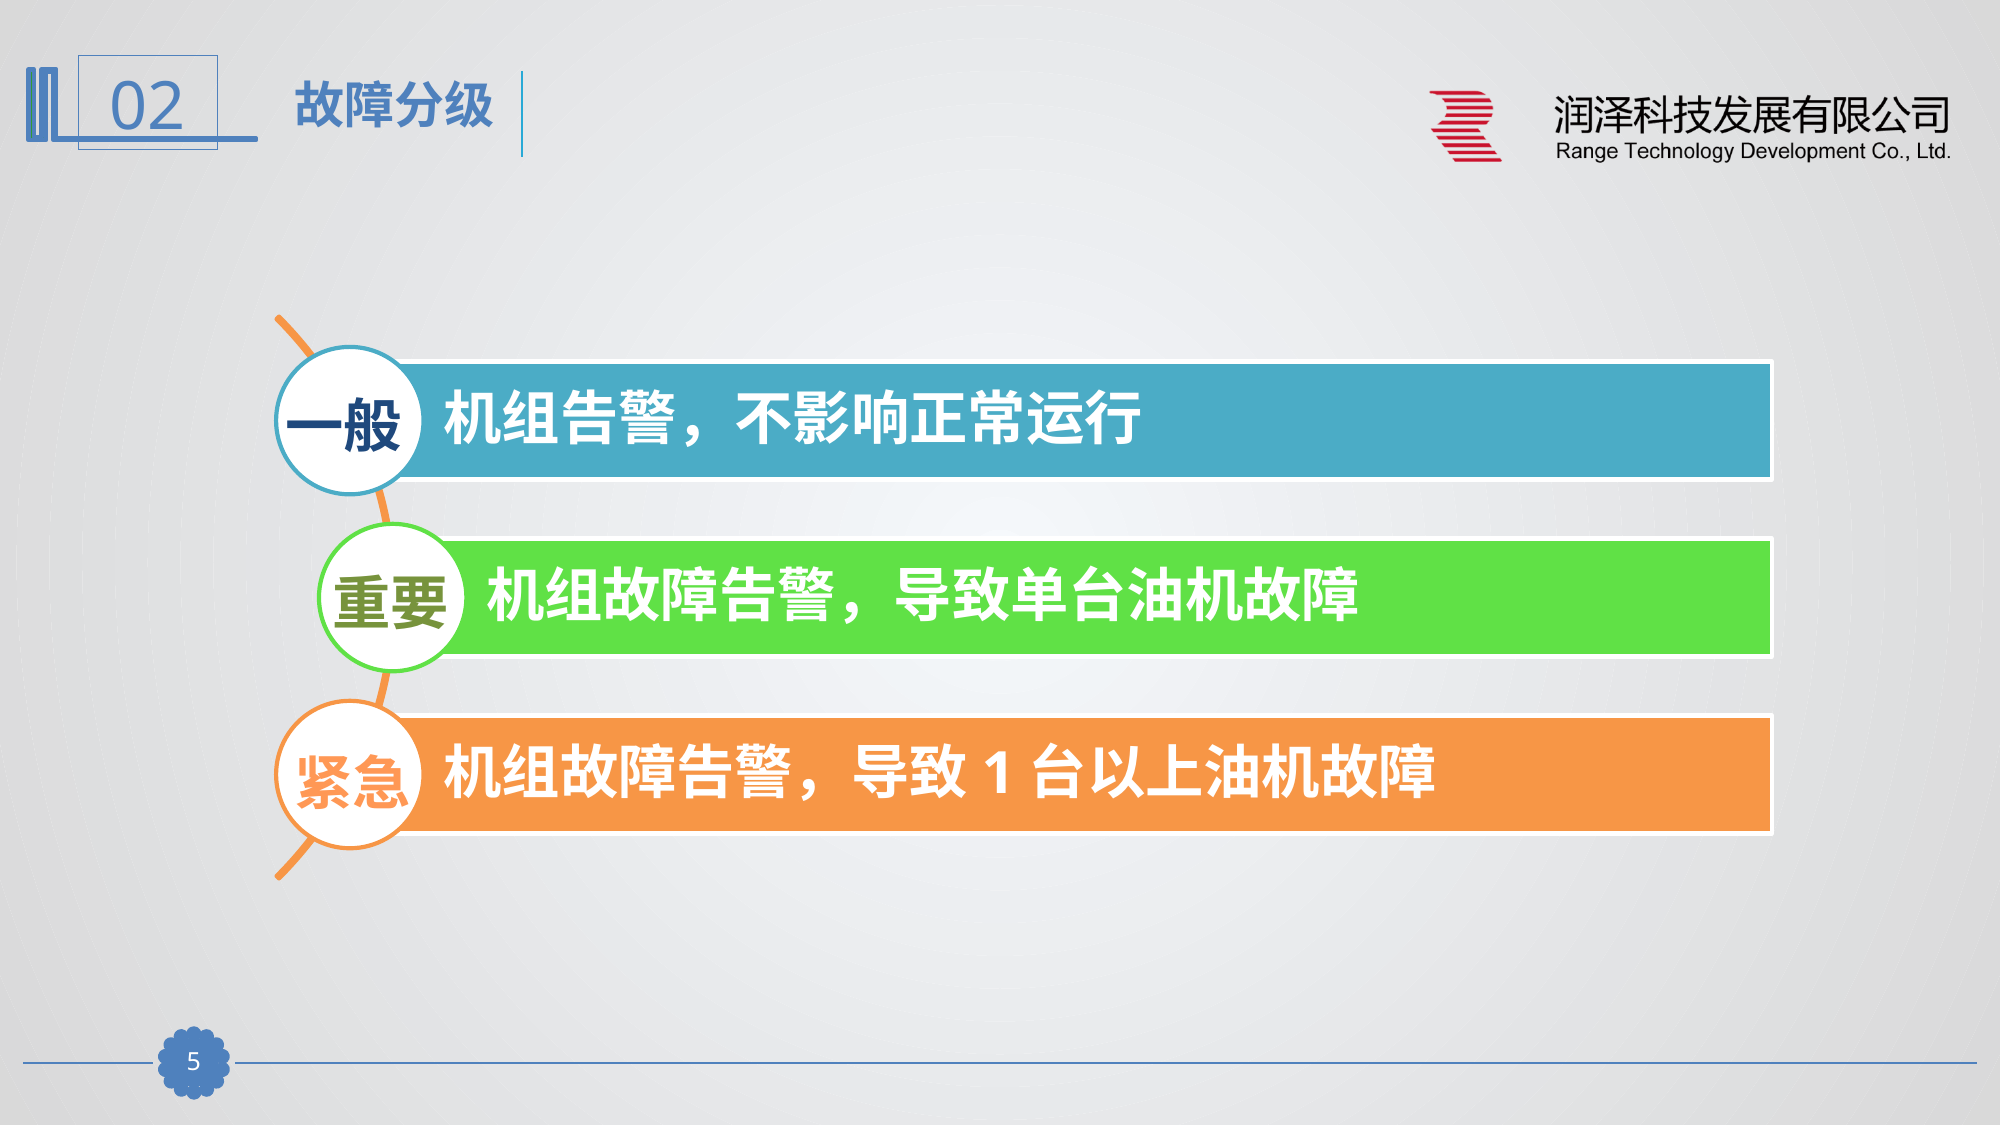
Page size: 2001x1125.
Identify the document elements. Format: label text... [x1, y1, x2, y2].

picture [1401, 54, 1993, 190]
slide_number 4 [169, 1039, 218, 1086]
text_box 故障分级 [279, 66, 1733, 142]
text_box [267, 302, 1781, 894]
